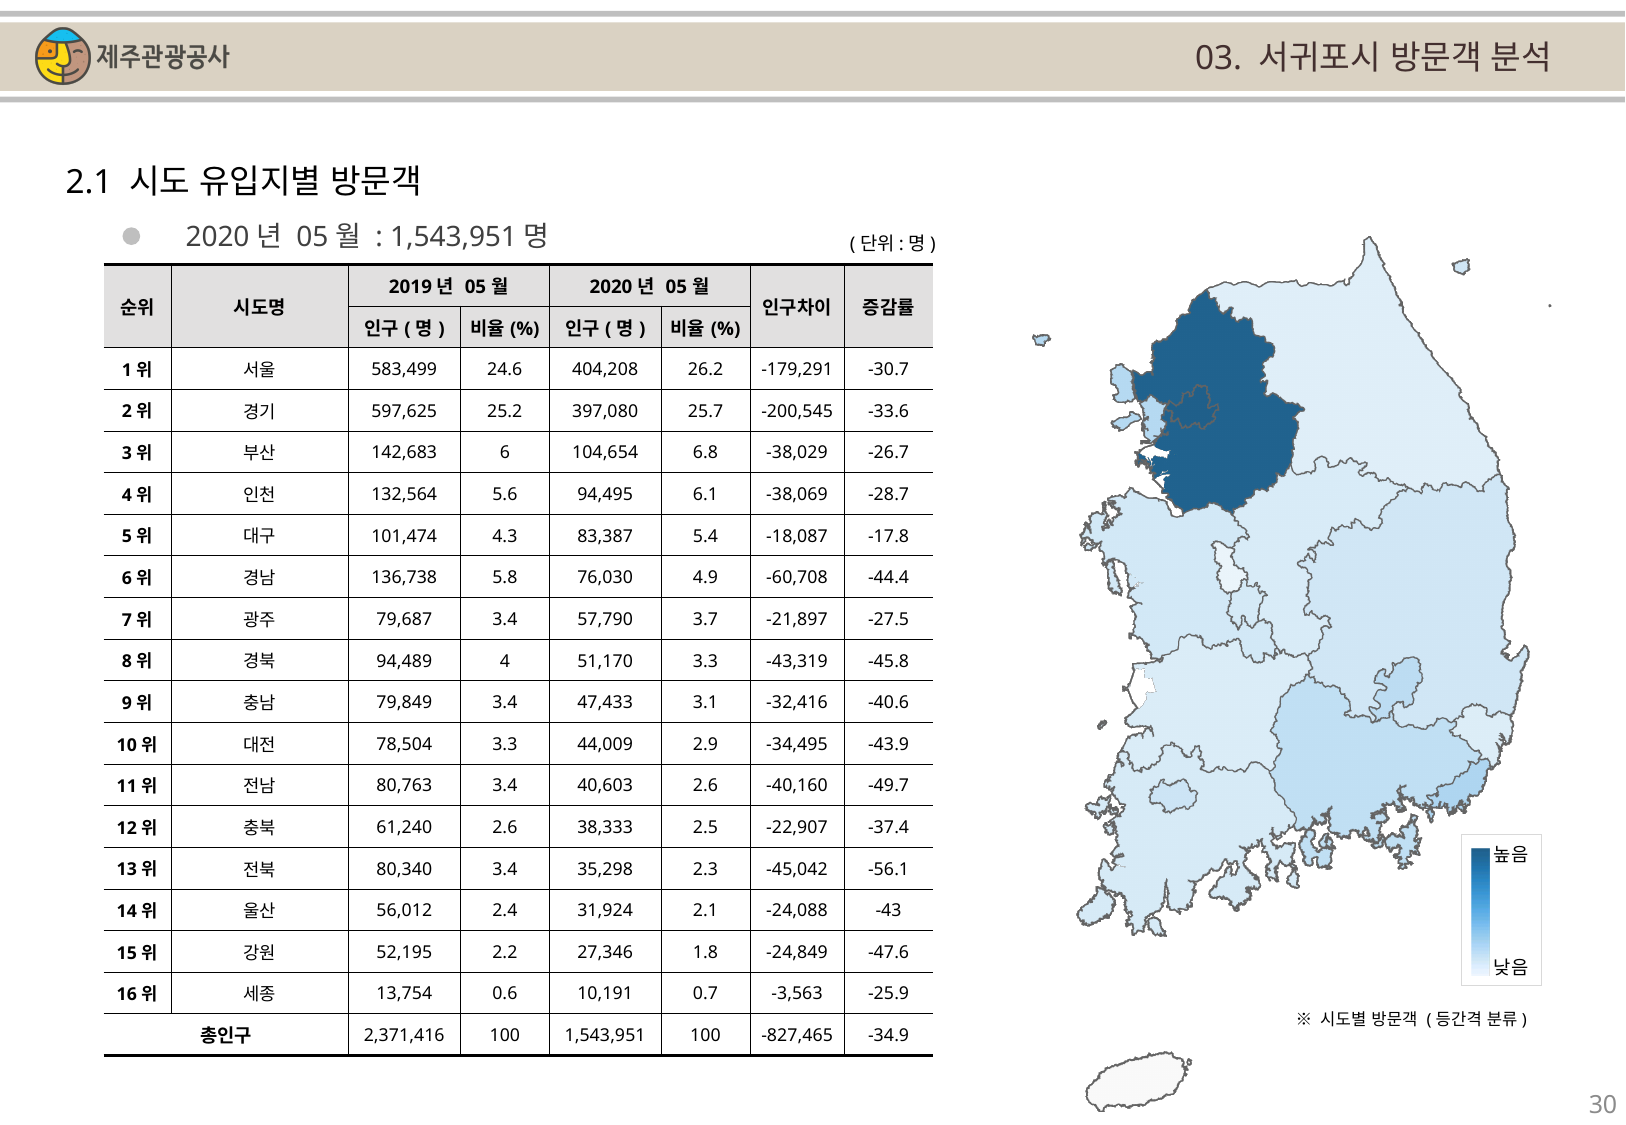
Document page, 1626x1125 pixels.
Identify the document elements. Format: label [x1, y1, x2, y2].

table_header [172, 266, 348, 347]
table_cell [349, 973, 460, 1013]
table_cell [845, 931, 933, 972]
table_cell [349, 348, 460, 389]
table_cell [751, 765, 844, 805]
table_cell [550, 848, 661, 889]
table_cell [461, 765, 549, 805]
table_cell [751, 390, 844, 431]
text_box [121, 226, 141, 246]
text_box [1461, 833, 1558, 988]
table_cell [550, 765, 661, 805]
table_cell [349, 432, 460, 472]
table_cell [845, 806, 933, 847]
table_header [349, 266, 549, 306]
table_cell [104, 598, 171, 639]
table_cell [550, 806, 661, 847]
table_cell [172, 473, 348, 514]
text_box [170, 210, 565, 260]
table_cell [845, 473, 933, 514]
table_cell [845, 723, 933, 764]
table_cell [461, 681, 549, 722]
table_cell [172, 890, 348, 930]
table_cell [662, 432, 750, 472]
table_cell [349, 723, 460, 764]
table_cell [845, 1014, 933, 1054]
table_cell [104, 348, 171, 389]
table_cell [662, 848, 750, 889]
table_cell [104, 432, 171, 472]
picture [944, 236, 1625, 1112]
table_cell [349, 307, 460, 347]
table_cell [172, 723, 348, 764]
table_cell [349, 848, 460, 889]
table_cell [461, 307, 549, 347]
table_cell [461, 473, 549, 514]
table_cell [349, 515, 460, 555]
table_cell [461, 515, 549, 555]
table_cell [845, 598, 933, 639]
table_cell [550, 931, 661, 972]
text_box [1002, 28, 1595, 84]
table_cell [751, 556, 844, 597]
table_cell [751, 432, 844, 472]
slide_number [1251, 1112, 1618, 1123]
table_cell [751, 1014, 844, 1054]
table_cell [461, 432, 549, 472]
table_cell [751, 640, 844, 680]
table_cell [461, 848, 549, 889]
table_cell [845, 848, 933, 889]
table_cell [662, 723, 750, 764]
table_cell [751, 598, 844, 639]
table_cell [550, 598, 661, 639]
table_cell [349, 640, 460, 680]
table_cell [461, 973, 549, 1013]
table_cell [104, 890, 171, 930]
table_cell [662, 973, 750, 1013]
table_cell [751, 931, 844, 972]
table_cell [461, 931, 549, 972]
table_cell [662, 765, 750, 805]
table_cell [104, 723, 171, 764]
table_cell [550, 973, 661, 1013]
table_cell [104, 556, 171, 597]
table_cell [104, 973, 171, 1013]
table_cell [172, 390, 348, 431]
table_cell [349, 765, 460, 805]
table_cell [751, 806, 844, 847]
table_cell [662, 556, 750, 597]
table_cell [751, 473, 844, 514]
table_cell [349, 473, 460, 514]
table_cell [845, 390, 933, 431]
table_cell [172, 556, 348, 597]
table_cell [550, 1014, 661, 1054]
table_cell [550, 390, 661, 431]
table_cell [751, 681, 844, 722]
table_cell [550, 723, 661, 764]
table_cell [845, 348, 933, 389]
table_cell [104, 848, 171, 889]
table_cell [349, 806, 460, 847]
table_header [104, 266, 171, 347]
table_cell [845, 640, 933, 680]
table_cell [172, 848, 348, 889]
table_cell [104, 931, 171, 972]
table_header [751, 266, 844, 347]
table_cell [662, 931, 750, 972]
table_cell [662, 390, 750, 431]
table_cell [104, 515, 171, 555]
table_header [845, 266, 933, 347]
table_cell [349, 598, 460, 639]
table_cell [845, 890, 933, 930]
table_cell [751, 973, 844, 1013]
table_cell [461, 390, 549, 431]
table_cell [349, 890, 460, 930]
table_cell [550, 515, 661, 555]
table_cell [172, 931, 348, 972]
table_cell [461, 806, 549, 847]
table_cell [172, 681, 348, 722]
table_cell [845, 556, 933, 597]
table_cell [461, 640, 549, 680]
table_cell [662, 640, 750, 680]
table_header [550, 266, 750, 306]
table_cell [172, 515, 348, 555]
table_cell [751, 723, 844, 764]
table_cell [172, 806, 348, 847]
table_cell [662, 890, 750, 930]
text_box [835, 224, 951, 262]
table_cell [662, 681, 750, 722]
table_cell [751, 890, 844, 930]
table_cell [172, 432, 348, 472]
table_cell [461, 598, 549, 639]
table_cell [349, 931, 460, 972]
table_cell [550, 348, 661, 389]
table_cell [662, 515, 750, 555]
table_cell [172, 640, 348, 680]
picture [31, 26, 232, 87]
table_cell [104, 765, 171, 805]
table_cell [662, 307, 750, 347]
table_cell [349, 556, 460, 597]
table_cell [172, 973, 348, 1013]
table_cell [845, 515, 933, 555]
table_cell [845, 681, 933, 722]
table_cell [172, 348, 348, 389]
table_cell [104, 806, 171, 847]
table_cell [662, 598, 750, 639]
table_cell [461, 723, 549, 764]
table_cell [845, 432, 933, 472]
table_cell [172, 598, 348, 639]
table_cell [461, 556, 549, 597]
table_cell [172, 765, 348, 805]
table_cell [104, 1014, 348, 1054]
table_cell [845, 973, 933, 1013]
table_cell [461, 1014, 549, 1054]
table_cell [550, 432, 661, 472]
table_cell [461, 890, 549, 930]
table_cell [662, 806, 750, 847]
table_cell [550, 681, 661, 722]
table_cell [662, 1014, 750, 1054]
table_cell [550, 890, 661, 930]
table_cell [845, 765, 933, 805]
table_cell [662, 473, 750, 514]
table_cell [349, 681, 460, 722]
table_cell [662, 348, 750, 389]
table_cell [104, 681, 171, 722]
table_cell [104, 640, 171, 680]
table_cell [104, 390, 171, 431]
table_cell [751, 515, 844, 555]
table_cell [550, 640, 661, 680]
table_cell [550, 473, 661, 514]
table_cell [751, 848, 844, 889]
table_cell [461, 348, 549, 389]
table_cell [349, 1014, 460, 1054]
table_cell [104, 473, 171, 514]
table_cell [751, 348, 844, 389]
table_cell [550, 307, 661, 347]
table_cell [550, 556, 661, 597]
text_box [50, 152, 1144, 208]
table_cell [349, 390, 460, 431]
